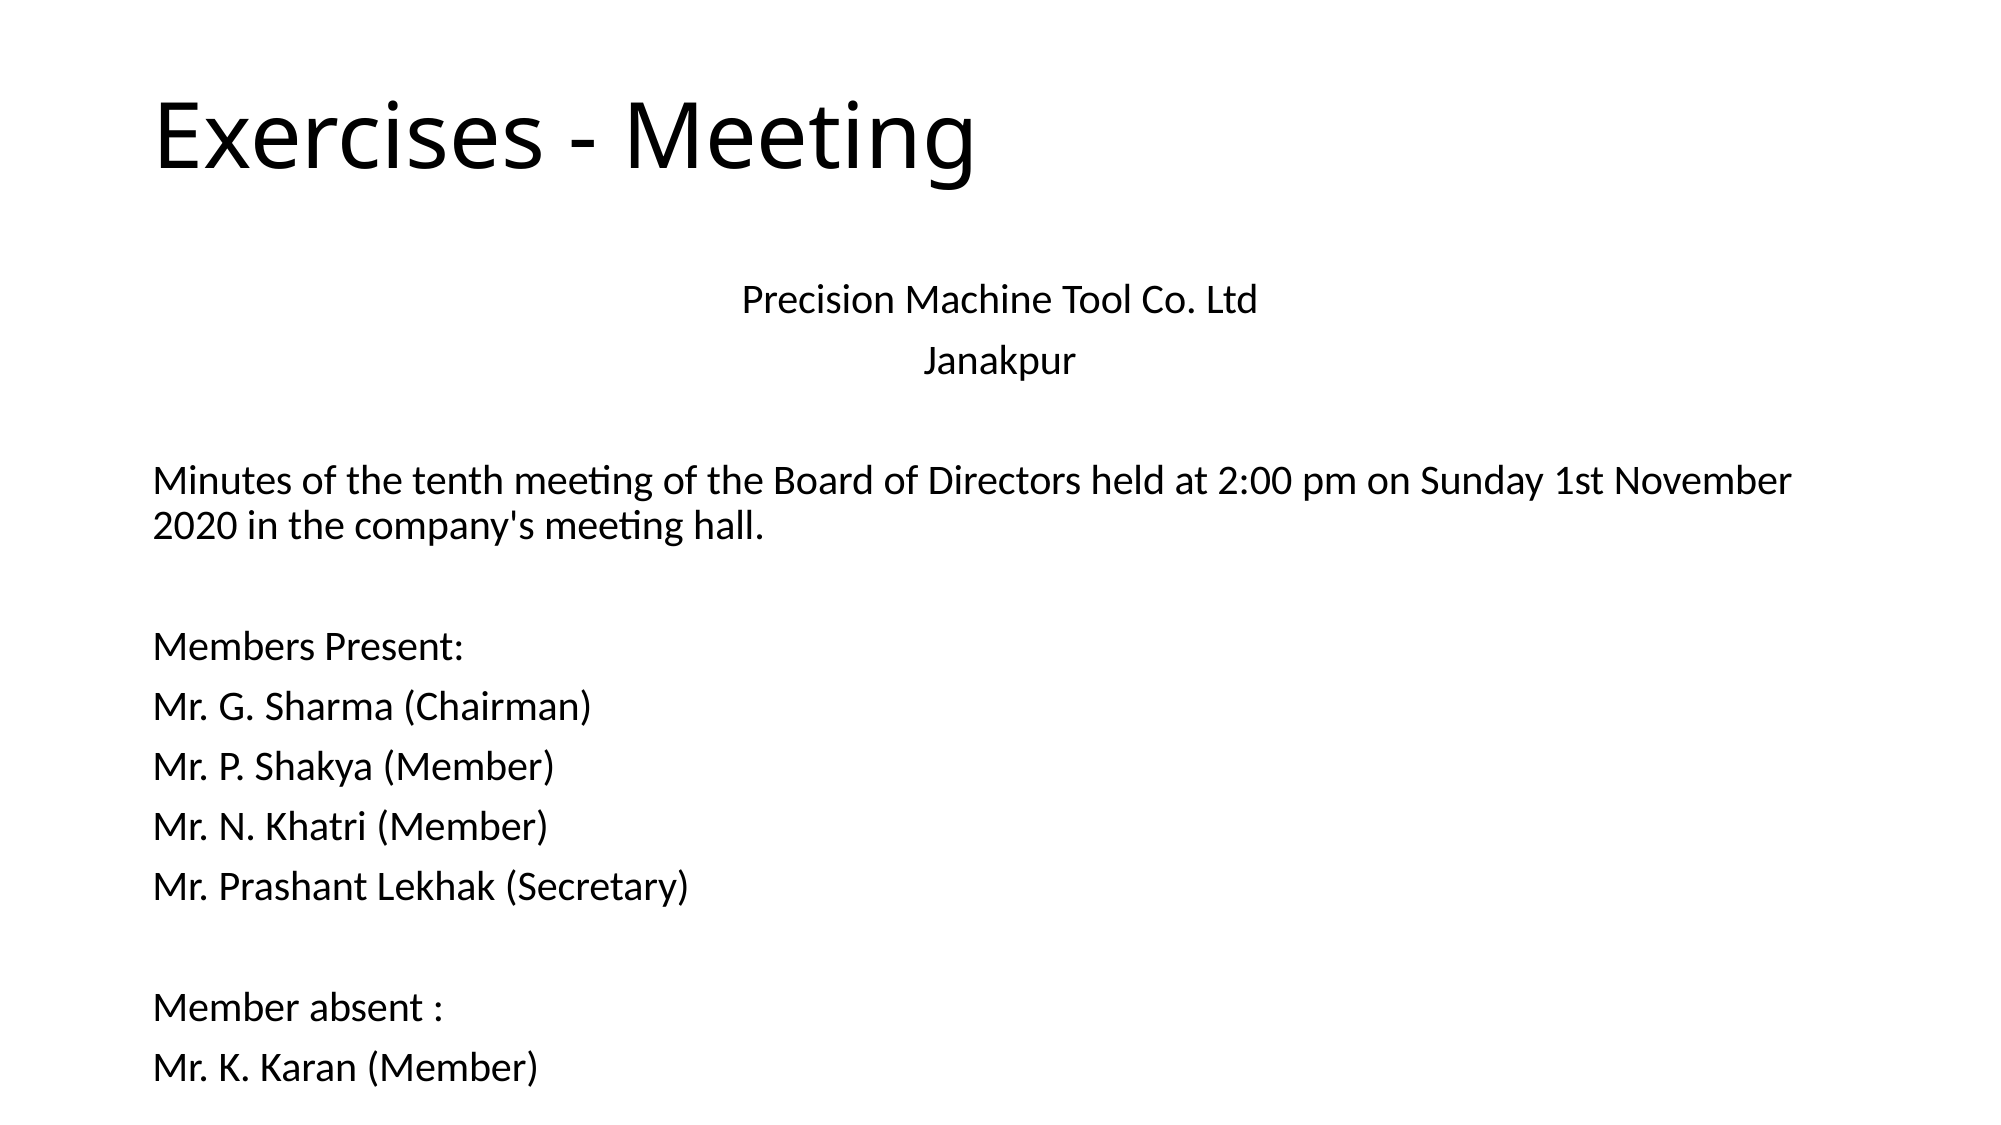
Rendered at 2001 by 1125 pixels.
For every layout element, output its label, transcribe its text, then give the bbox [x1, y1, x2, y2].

list Precision Machine Tool Co. Ltd Janakpur Minutes of the tenth meeting of the Board of Directors held at 2:00 pm on Sunday 1st November 2020 in the company's meeting hall. Members Present: Mr. G. Sharma (Chairman) Mr. P. Shakya (Member) Mr. N. Khatri (Member) Mr. Prashant Lekhak (Secretary) Member absent : Mr. K. Karan (Member) [137, 205, 1863, 1099]
title Exercises - Meeting [137, 59, 1863, 205]
